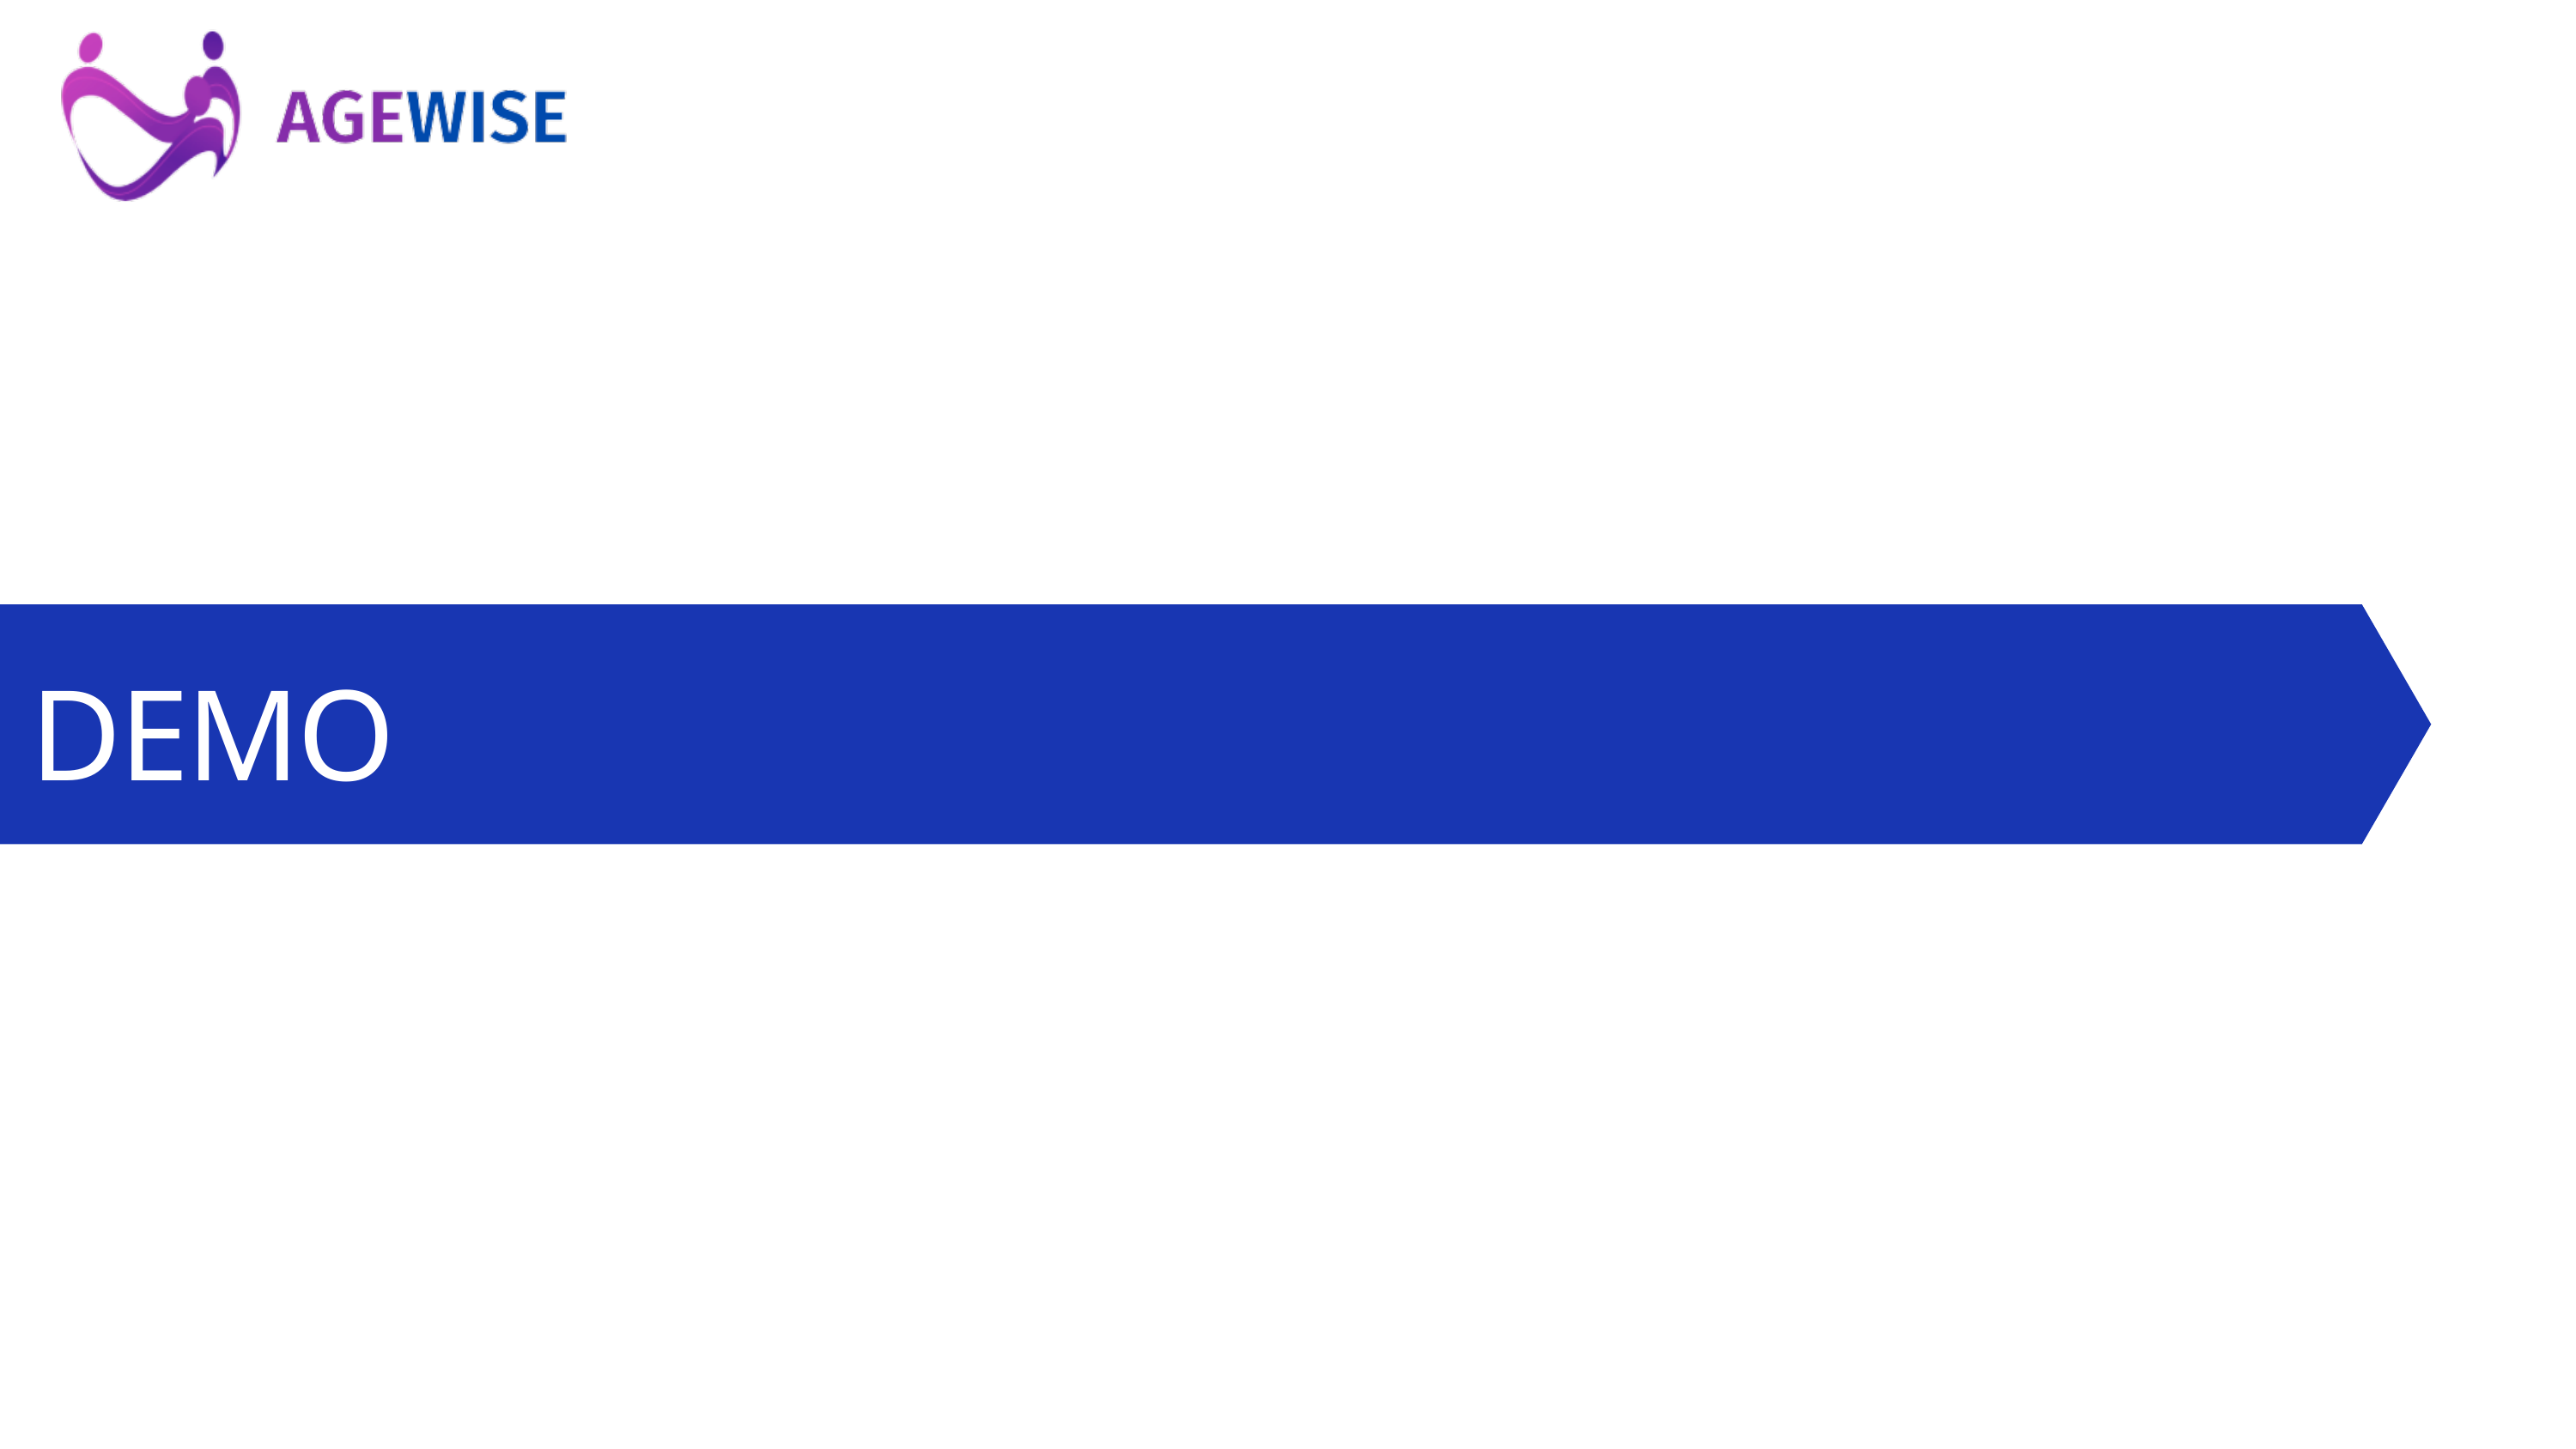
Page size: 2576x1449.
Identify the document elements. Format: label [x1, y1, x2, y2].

picture [0, 0, 651, 290]
text_box [0, 603, 2432, 845]
